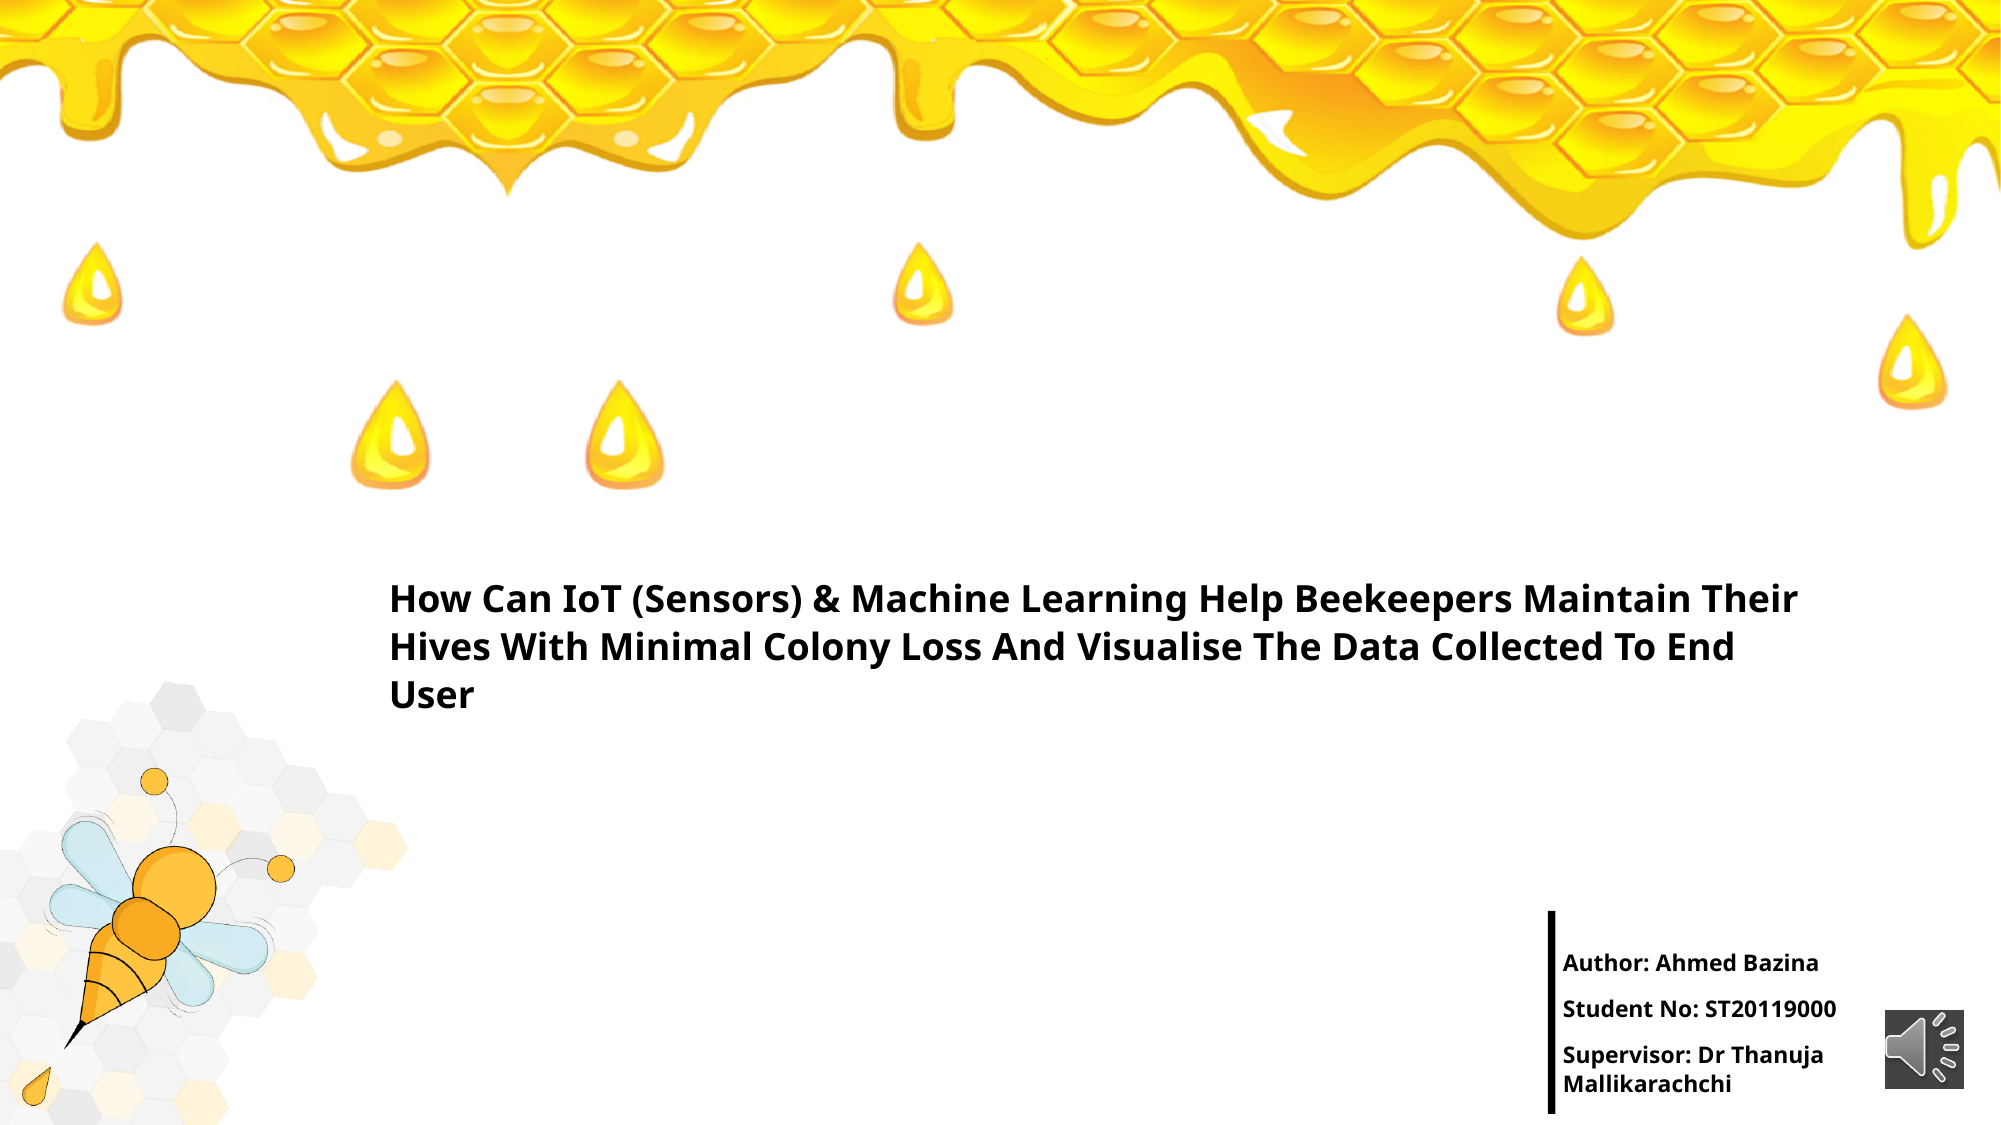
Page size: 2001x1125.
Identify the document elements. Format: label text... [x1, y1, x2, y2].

text_box Author: Ahmed Bazina Student No: ST20119000 Supervisor: Dr Thanuja Mallikarachchi [1547, 939, 1999, 1083]
text_box [1547, 910, 1556, 939]
picture [0, 0, 2001, 499]
text_box How Can IoT (Sensors) & Machine Learning Help Beekeepers Maintain Their Hives With Minimal Colony Loss And Visualise The Data Collected To End User [374, 564, 1825, 724]
text_box [1547, 1083, 1556, 1115]
picture [0, 644, 414, 1125]
picture [1884, 1009, 1965, 1090]
